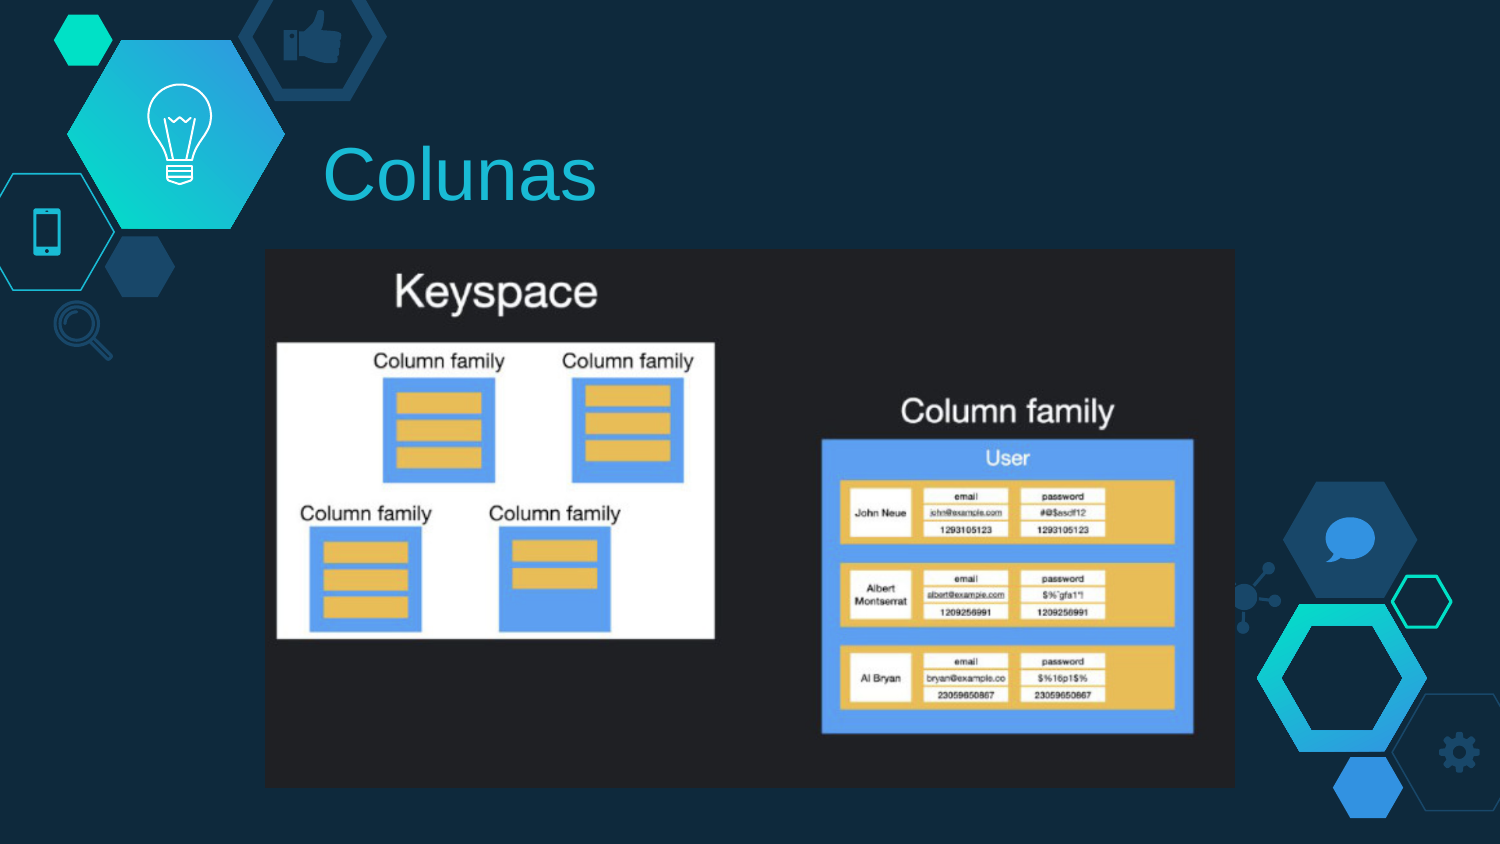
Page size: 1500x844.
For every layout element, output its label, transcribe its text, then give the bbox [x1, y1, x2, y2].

picture [265, 249, 1235, 789]
title Colunas [307, 110, 1500, 217]
